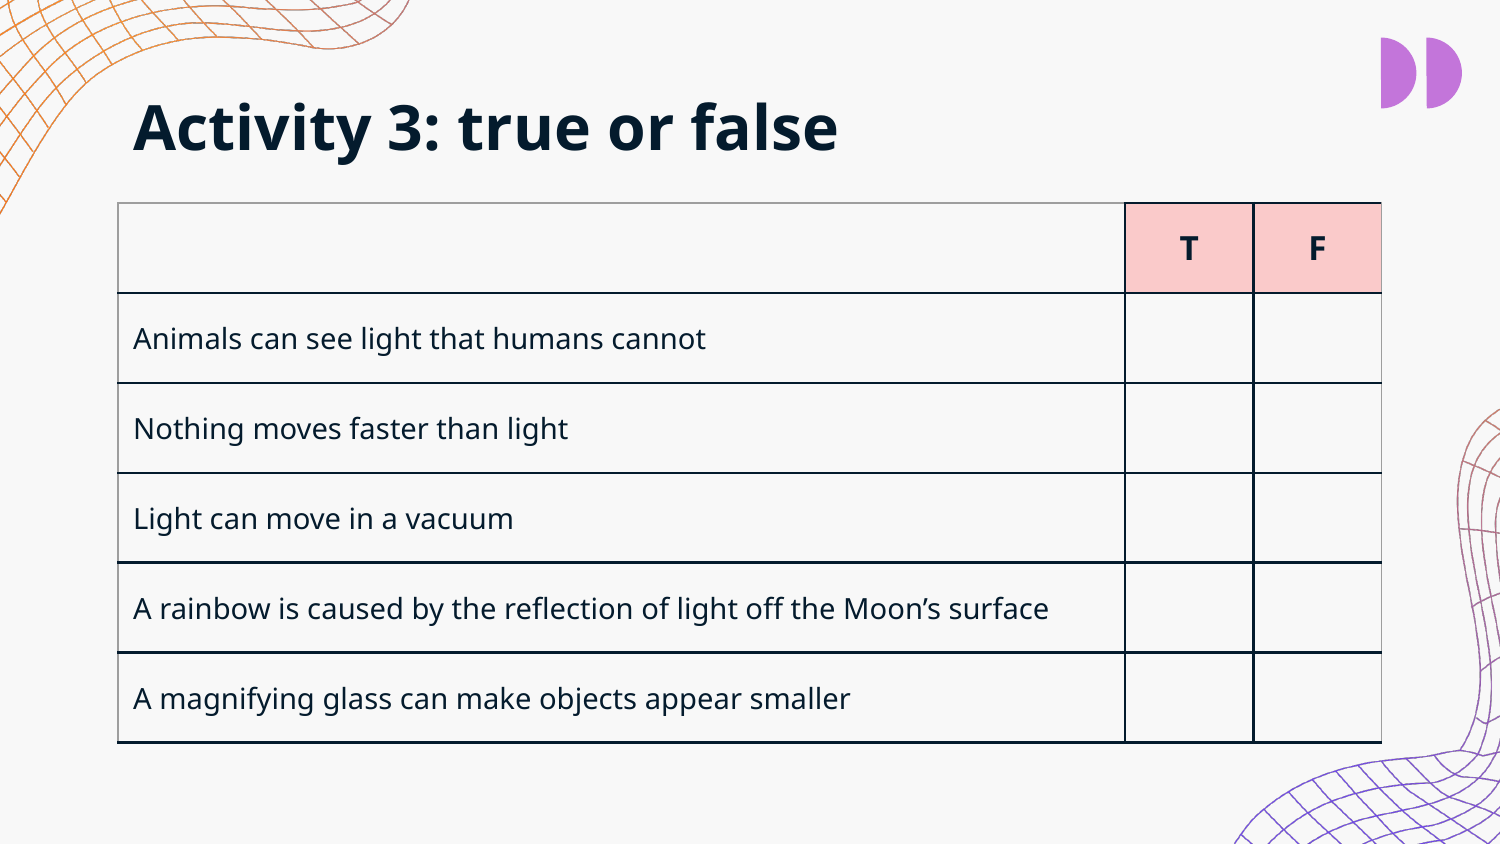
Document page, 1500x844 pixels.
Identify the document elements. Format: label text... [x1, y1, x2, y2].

table_cell [1126, 654, 1252, 741]
table_cell [1255, 294, 1381, 382]
table_cell [1126, 564, 1252, 651]
title Activity 3: true or false [118, 72, 1382, 167]
table_cell Nothing moves faster than light [119, 384, 1124, 472]
table_cell A rainbow is caused by the reflection of light off the Moon’s surface [119, 564, 1124, 651]
table_cell [1126, 384, 1252, 472]
table_header T [1126, 204, 1252, 292]
table_cell A magnifying glass can make objects appear smaller [119, 654, 1124, 741]
table_header [119, 204, 1124, 292]
picture [1153, 385, 1500, 844]
table_cell Animals can see light that humans cannot [119, 294, 1124, 382]
table_cell [1255, 564, 1381, 651]
picture [0, 0, 505, 222]
table_cell [1255, 474, 1381, 561]
table_cell [1126, 474, 1252, 561]
table_cell [1255, 384, 1381, 472]
table_cell Light can move in a vacuum [119, 474, 1124, 561]
table_cell [1255, 654, 1381, 741]
table_cell [1126, 294, 1252, 382]
table_header F [1255, 204, 1381, 292]
